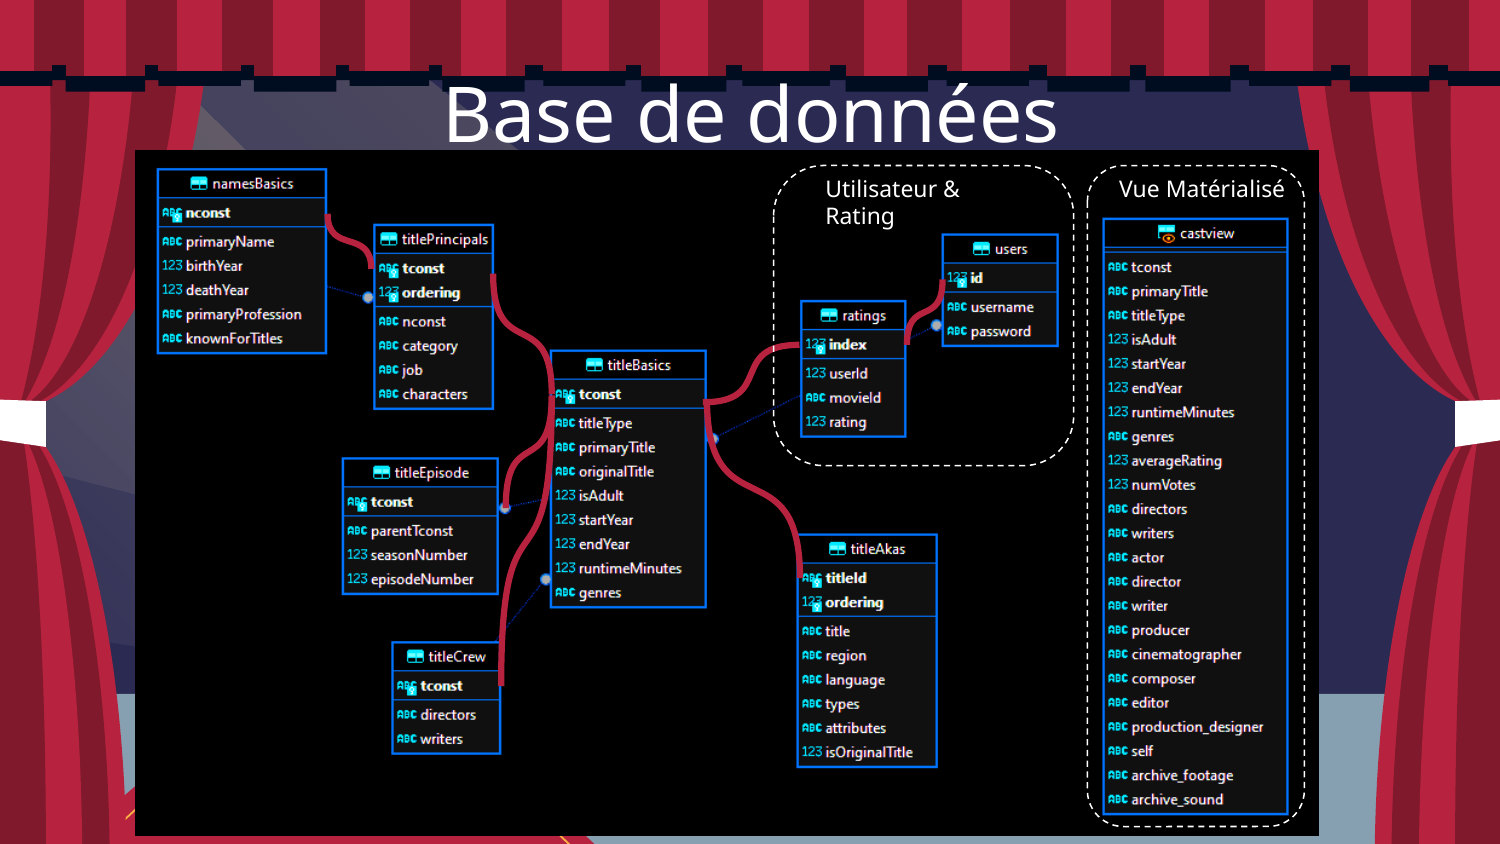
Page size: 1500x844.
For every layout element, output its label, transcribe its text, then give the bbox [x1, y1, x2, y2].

text_box Base de données [229, 50, 1273, 109]
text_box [461, 304, 583, 364]
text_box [663, 441, 844, 536]
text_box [381, 515, 672, 567]
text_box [702, 344, 800, 403]
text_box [891, 294, 958, 331]
picture [135, 150, 1319, 837]
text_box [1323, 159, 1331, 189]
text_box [472, 428, 586, 475]
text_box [321, 219, 378, 264]
